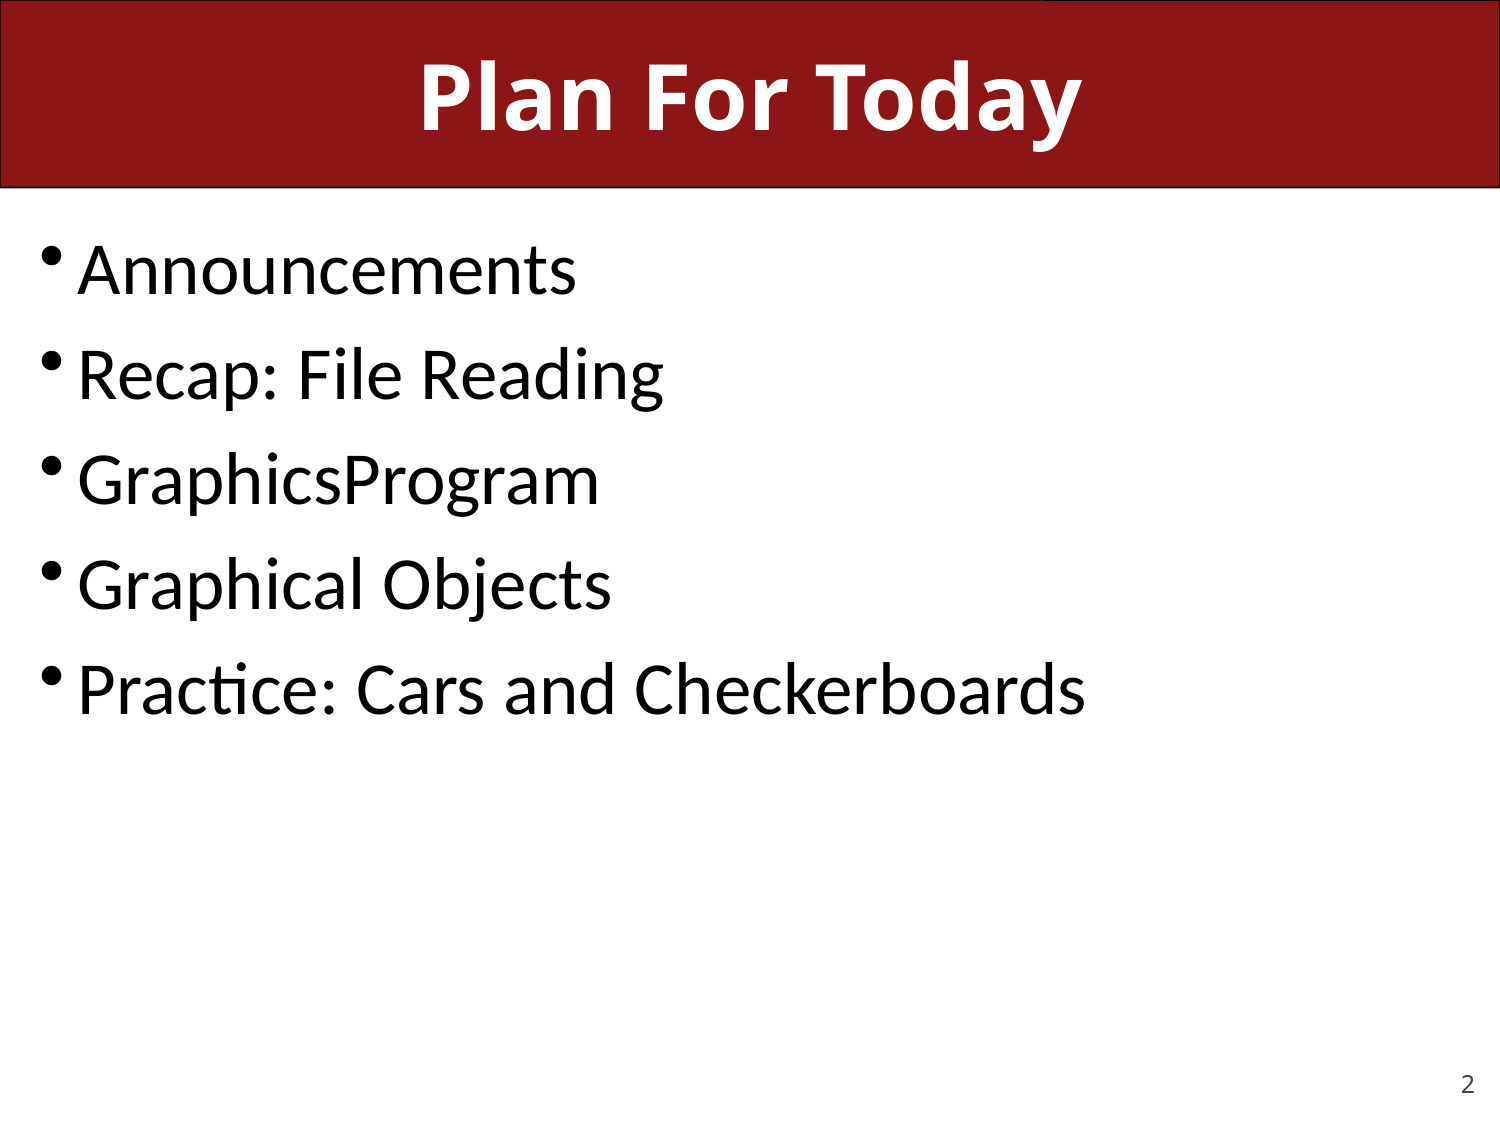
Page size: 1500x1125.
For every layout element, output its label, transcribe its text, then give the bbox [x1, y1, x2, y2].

title Plan For Today [75, 0, 1425, 188]
list Announcements Recap: File Reading GraphicsProgram Graphical Objects Practice: Cars and Checkerboards [24, 212, 1475, 1063]
